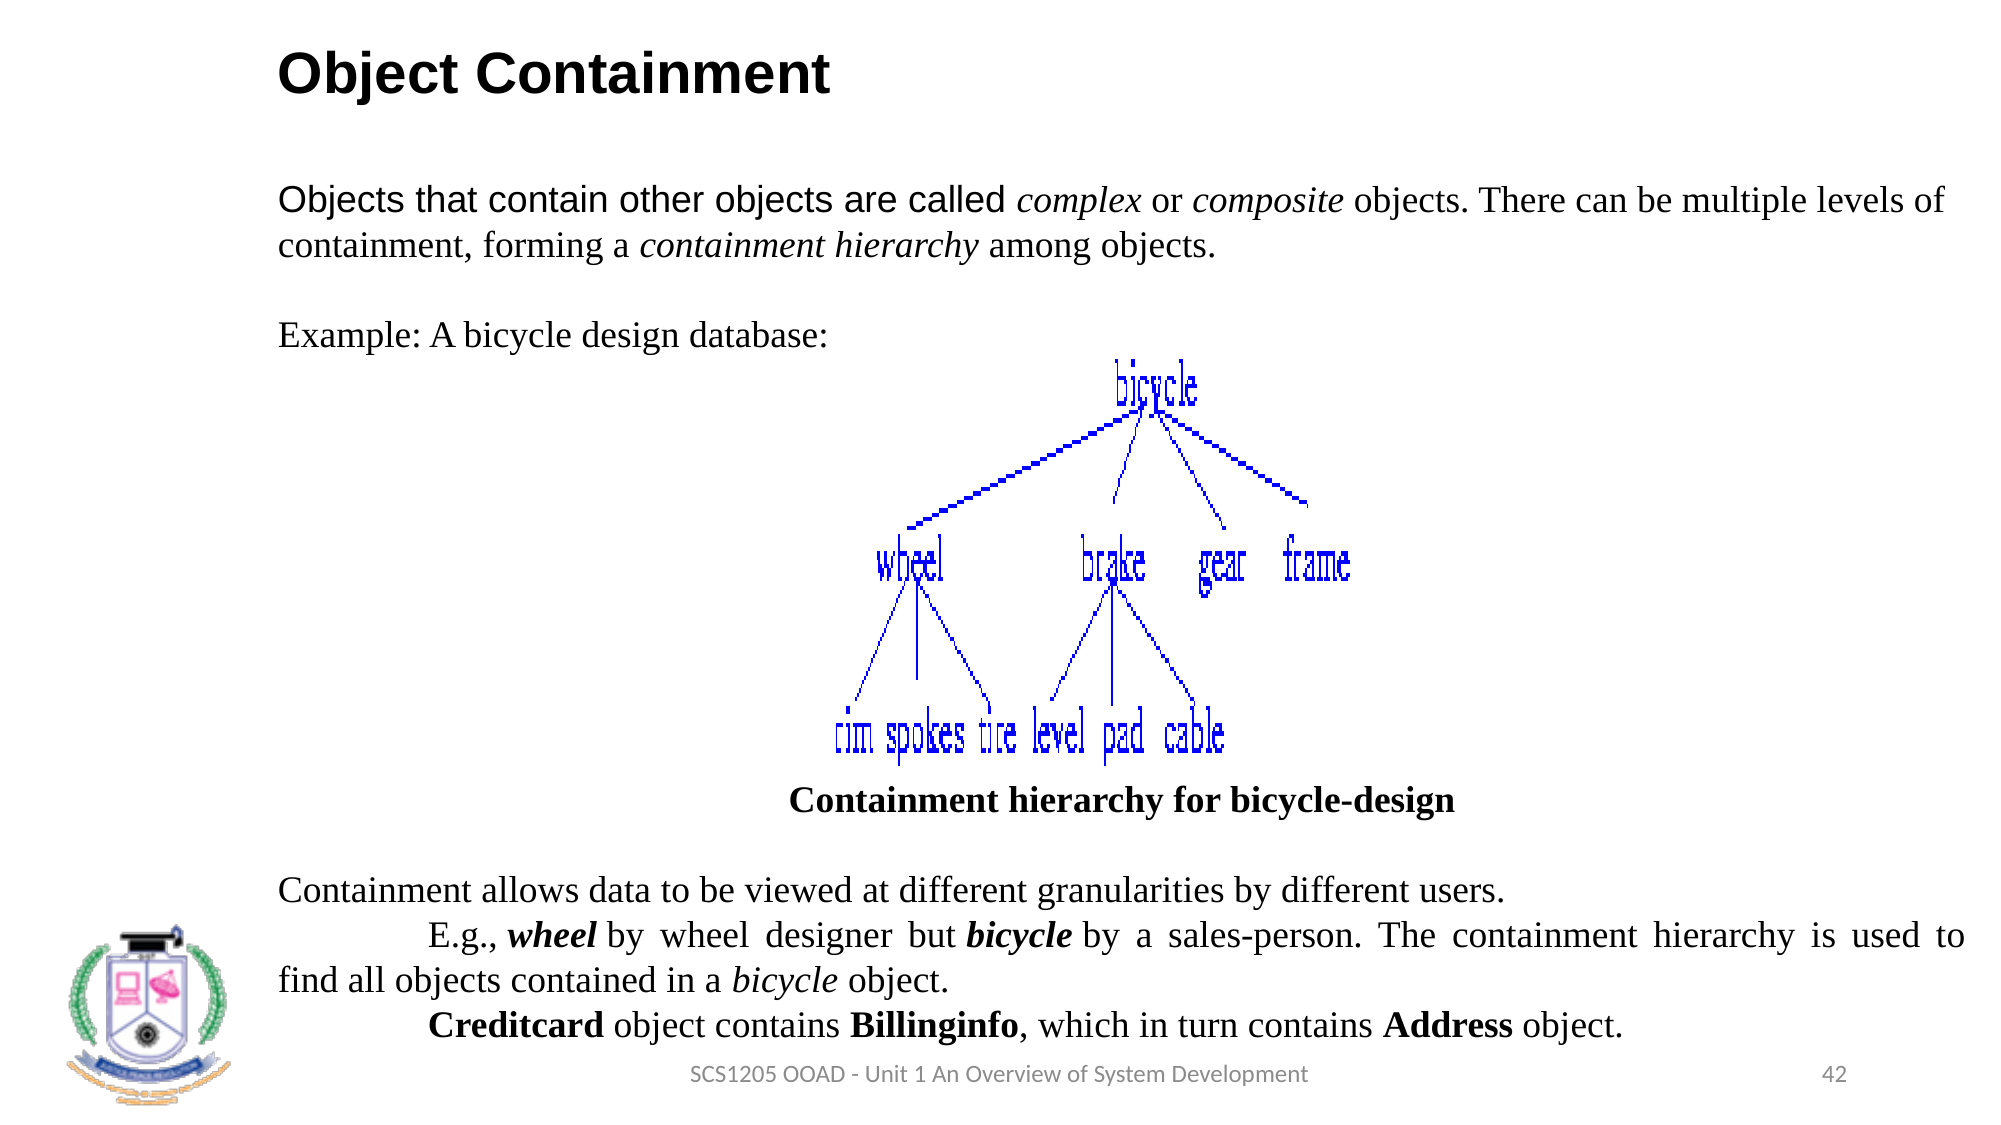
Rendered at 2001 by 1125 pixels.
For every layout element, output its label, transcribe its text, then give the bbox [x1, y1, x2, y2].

picture [50, 923, 262, 1123]
text_box Object Containment Objects that contain other objects are called complex or composite objects. There can be multiple levels of containment, forming a containment hierarchy among objects. Example: A bicycle design database: Containment hierarchy for bicycle-design Containment allows data to be viewed at different granularities by different users. E.g., wheel by wheel designer but bicycle by a sales-person. The containment hierarchy is used to find all objects contained in a bicycle object. Creditcard object contains Billinginfo, which in turn contains Address object. [262, 28, 1982, 1125]
picture [836, 359, 1350, 766]
